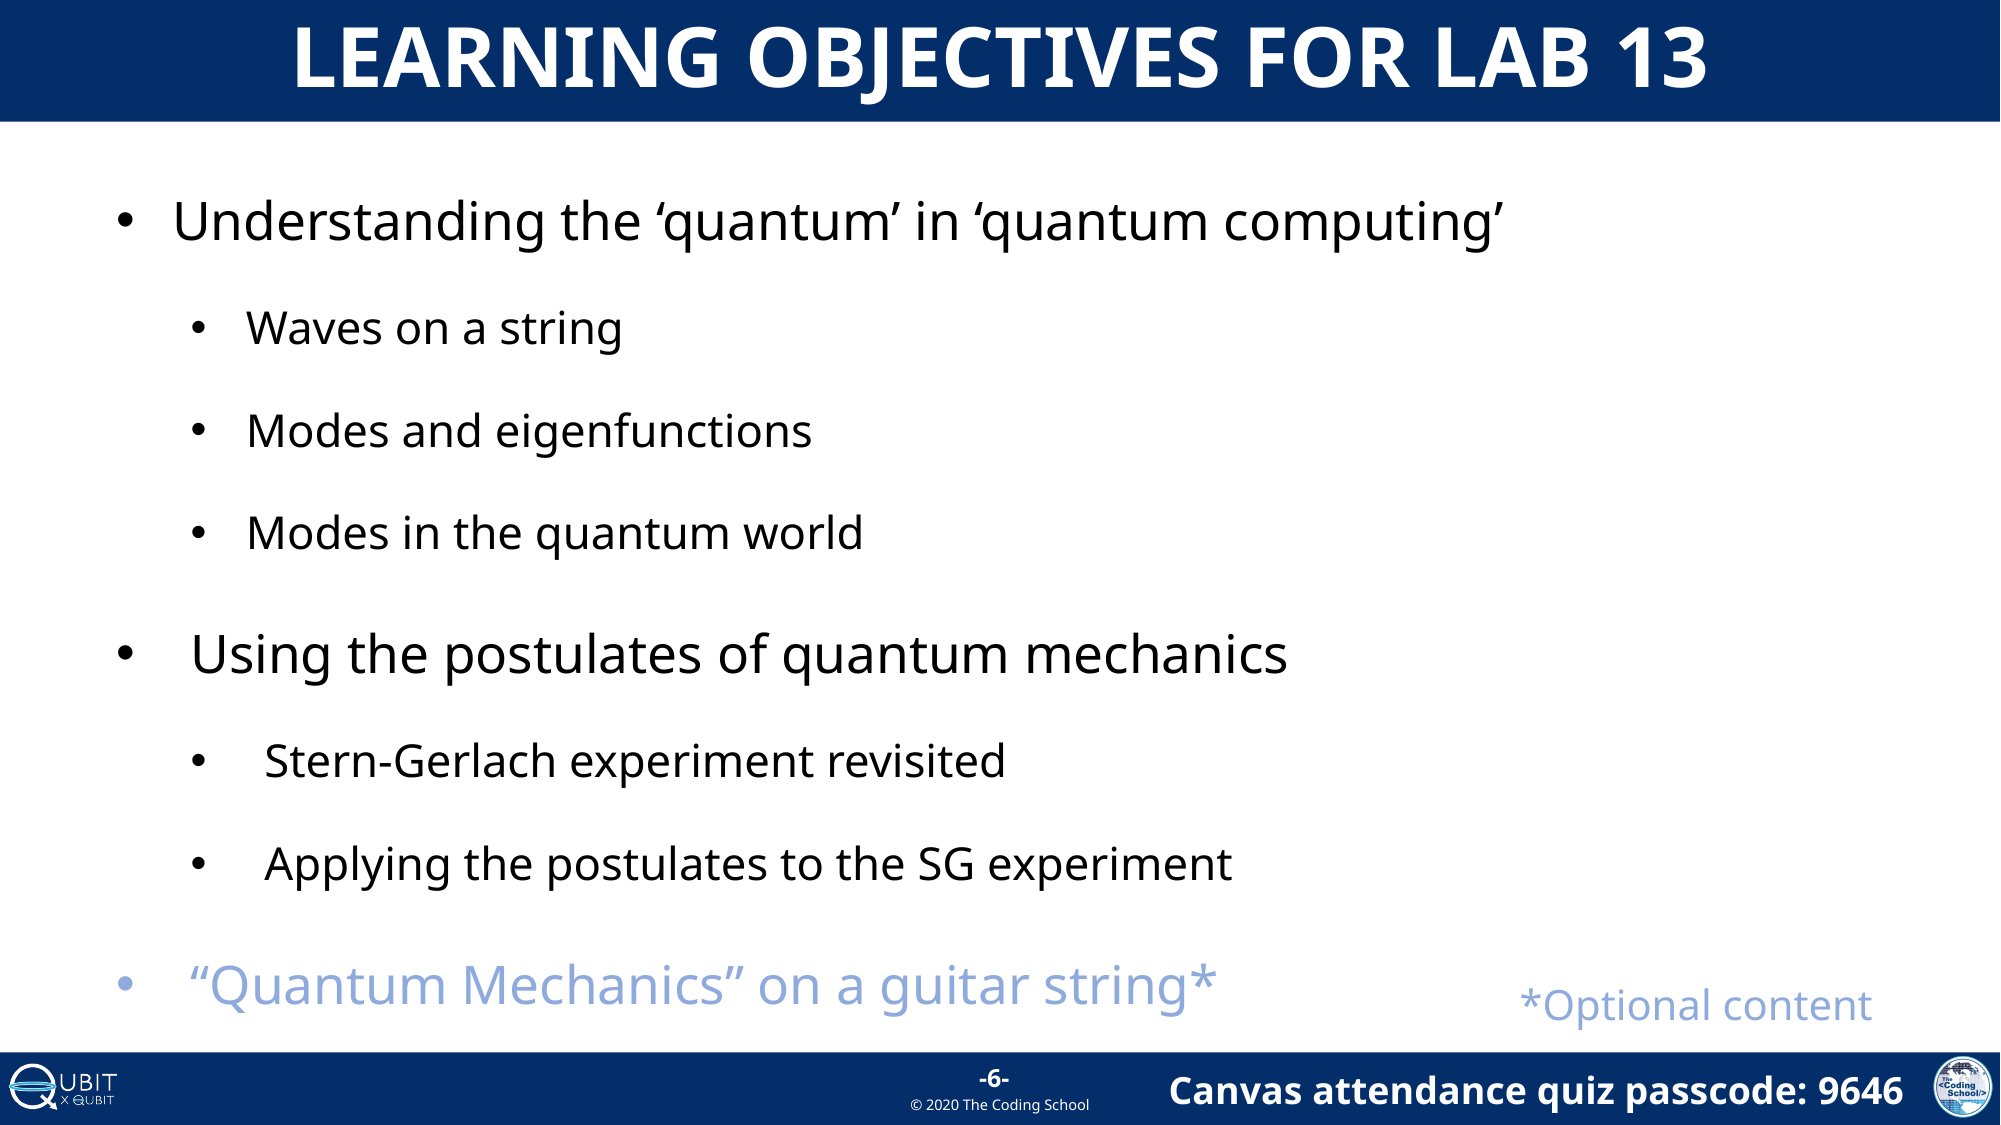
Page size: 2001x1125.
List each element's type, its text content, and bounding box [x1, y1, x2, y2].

text_box *Optional content [1504, 971, 1888, 1036]
picture [1931, 1052, 1995, 1122]
title Learning objectives FOR LAB 13 [0, 0, 2000, 122]
picture [6, 1055, 118, 1125]
text_box Understanding the ‘quantum’ in ‘quantum computing’ Waves on a string Modes and eigenfunctions Modes in the quantum world Using the postulates of quantum mechanics Stern-Gerlach experiment revisited Applying the postulates to the SG experiment “Quantum Mechanics” on a guitar string* [101, 148, 1850, 1024]
slide_number -6- [945, 1050, 1044, 1110]
